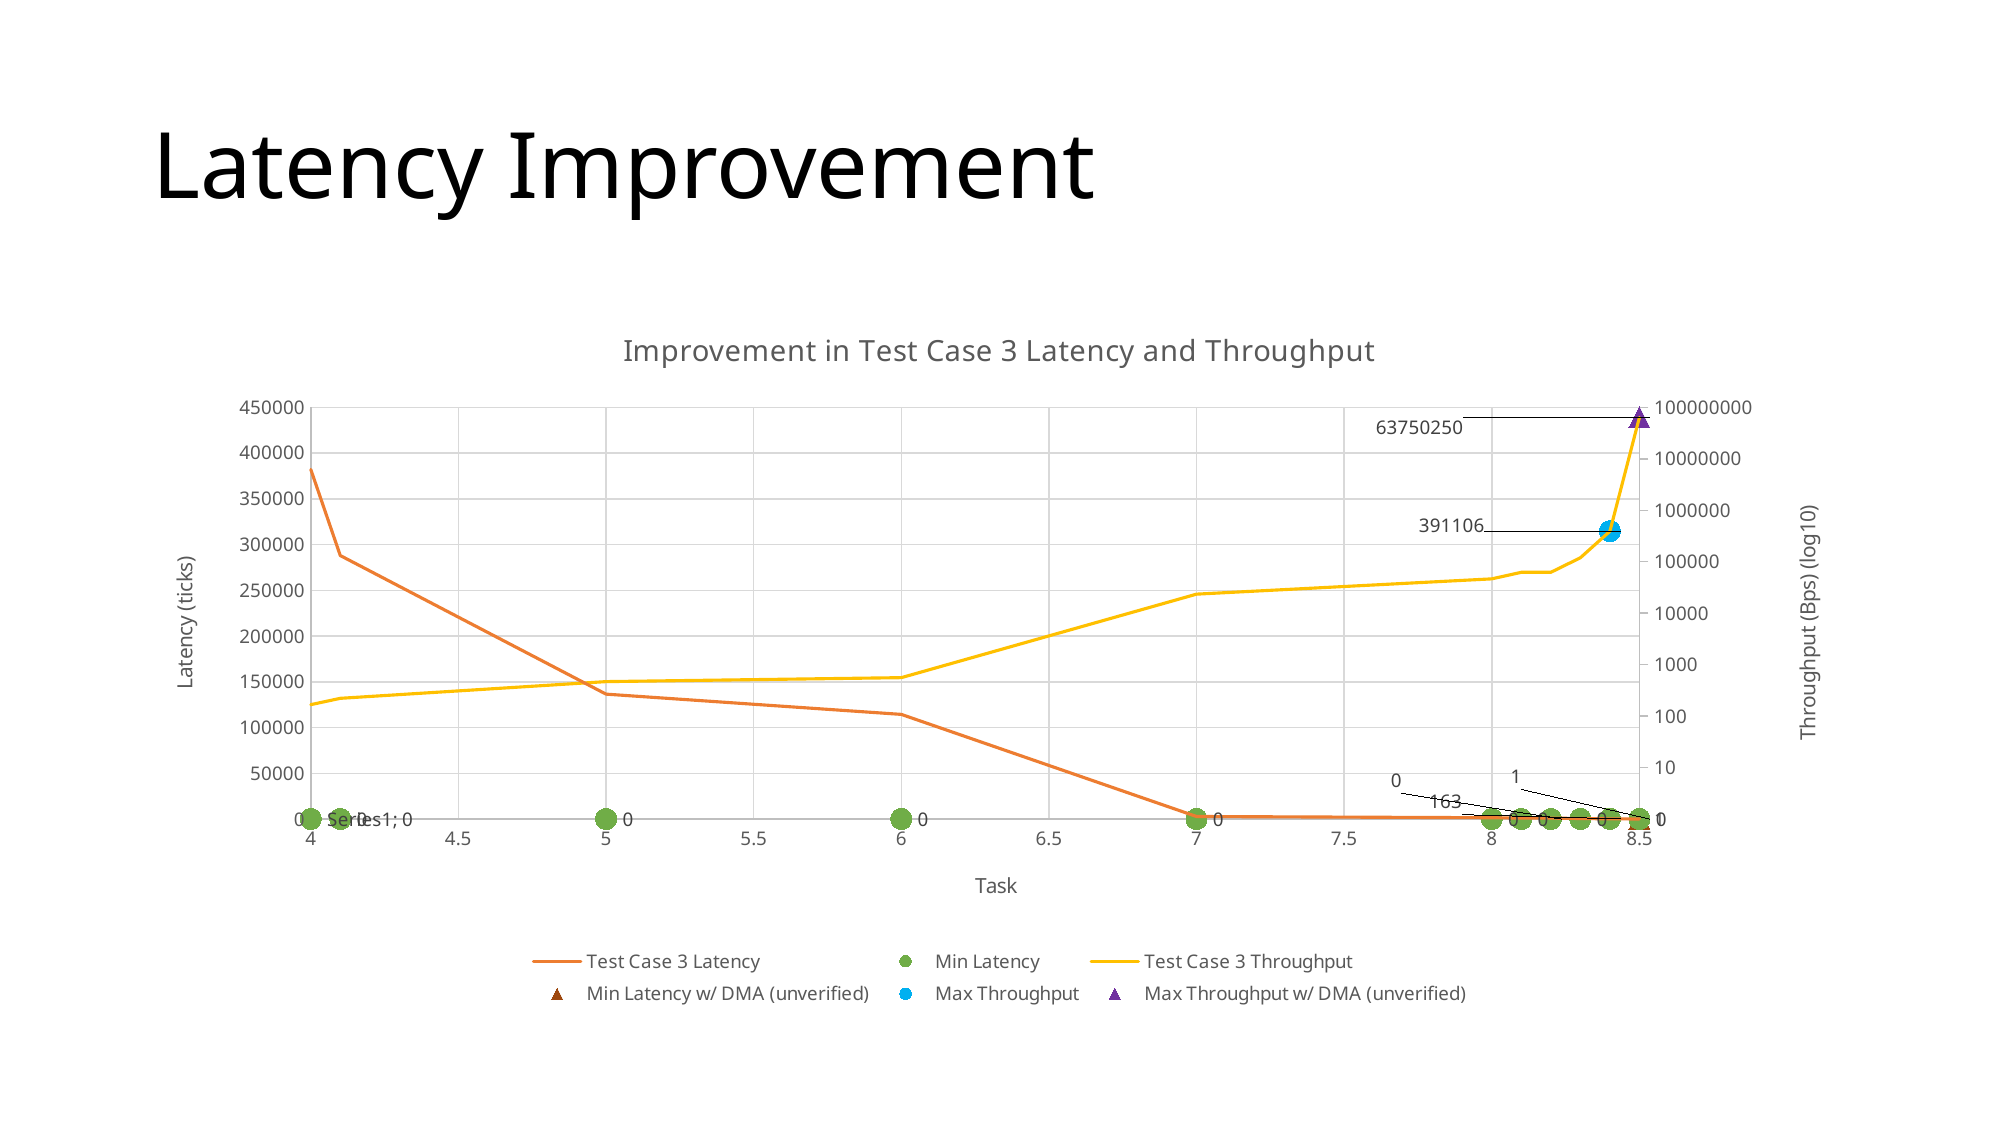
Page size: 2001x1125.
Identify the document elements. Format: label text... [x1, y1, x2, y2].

title Latency Improvement [137, 59, 1863, 278]
chart [137, 299, 1863, 1014]
